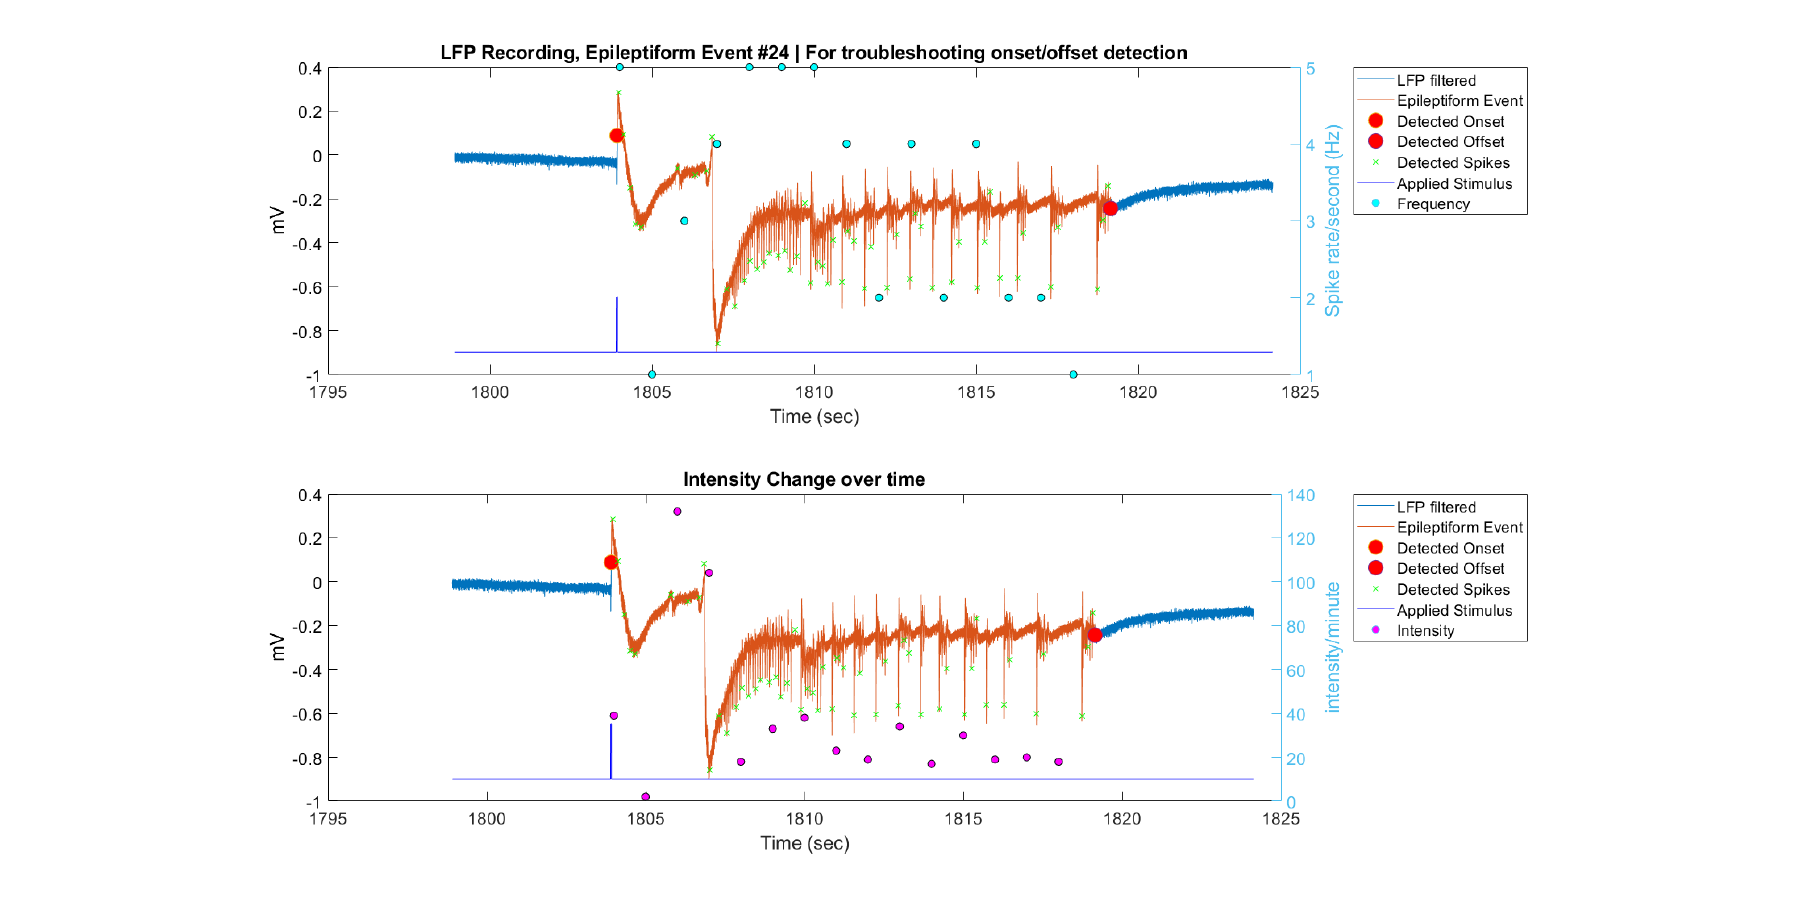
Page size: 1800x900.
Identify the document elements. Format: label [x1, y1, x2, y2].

picture [126, 0, 1674, 900]
